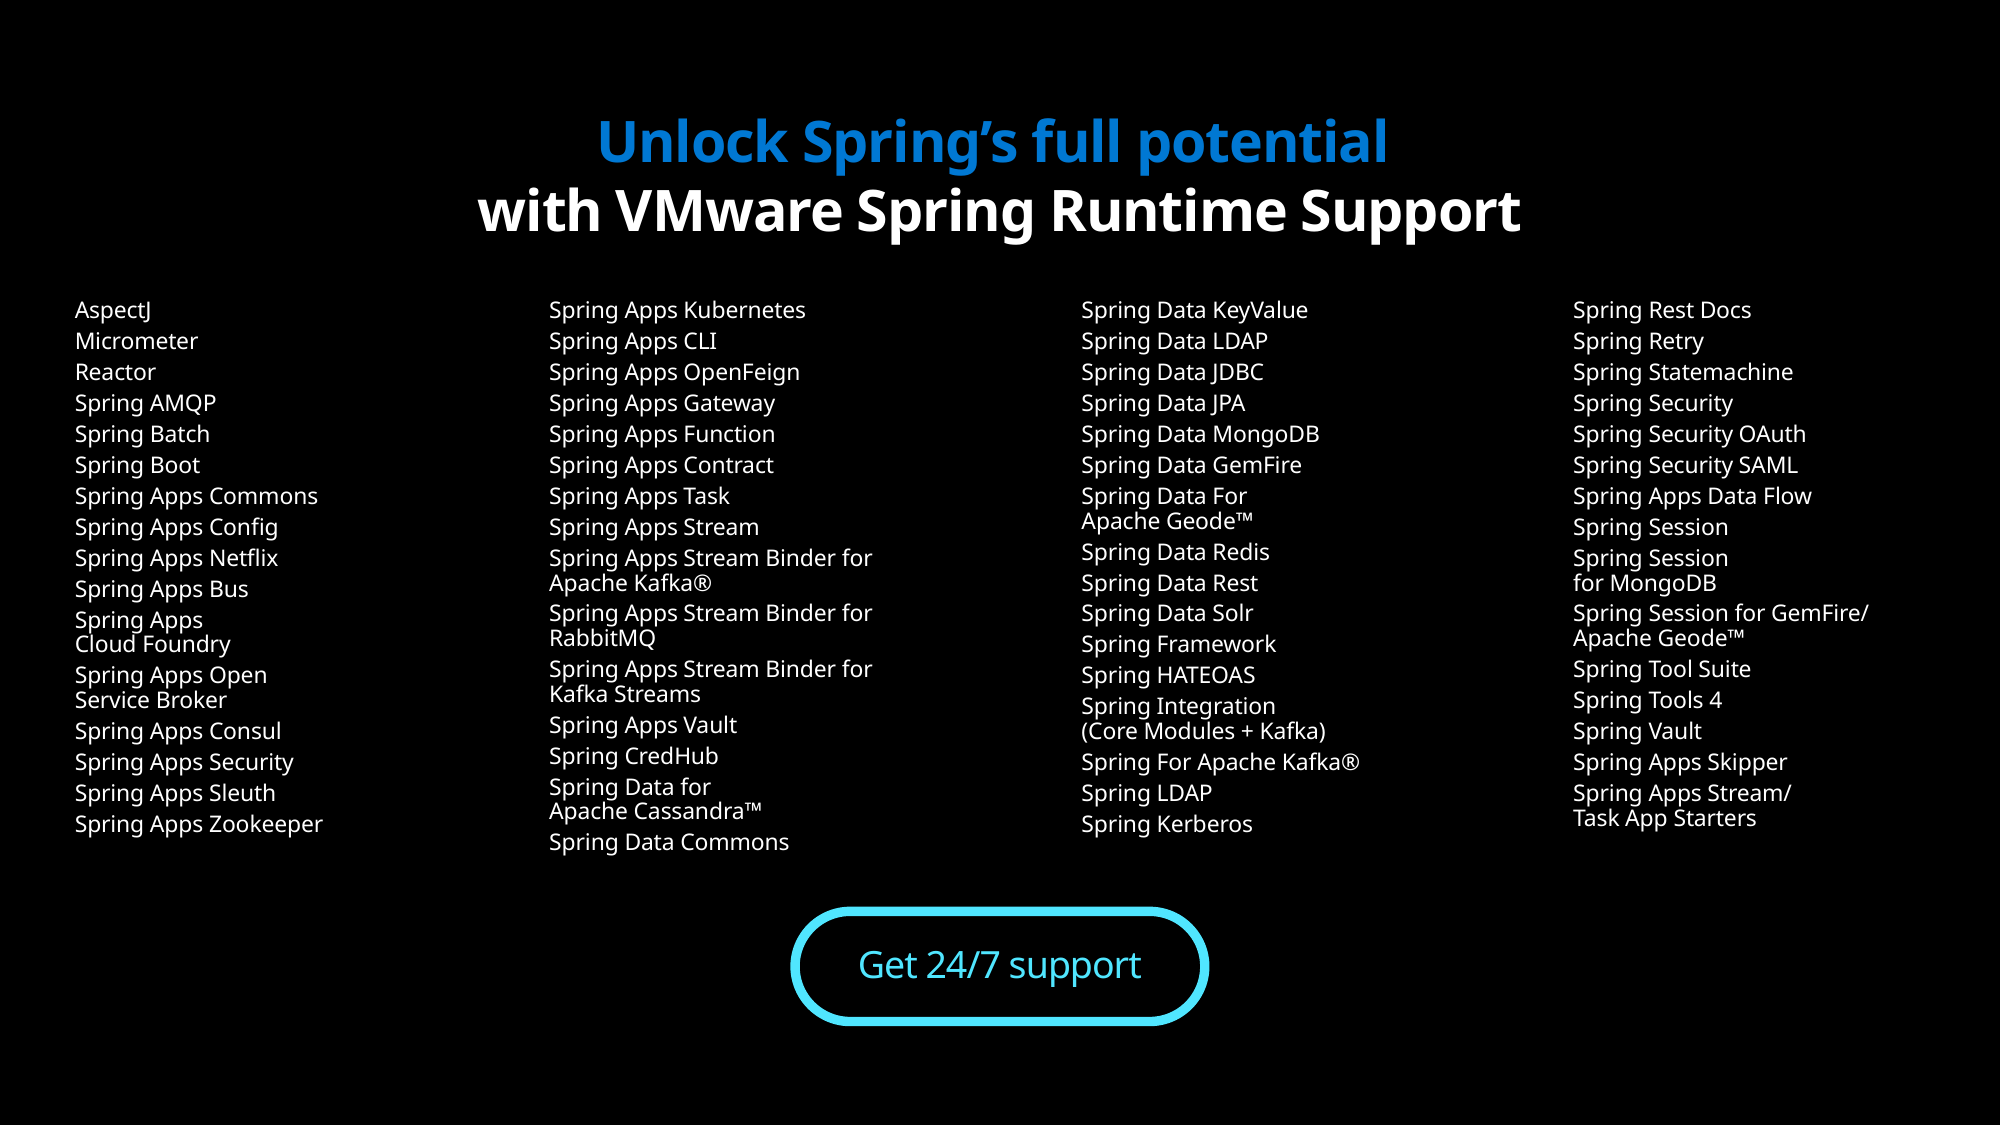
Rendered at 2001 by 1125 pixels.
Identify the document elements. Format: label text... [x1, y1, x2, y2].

text_box Spring Apps Kubernetes Spring Apps CLI Spring Apps OpenFeign Spring Apps Gateway Spring Apps Function Spring Apps Contract Spring Apps Task Spring Apps Stream Spring Apps Stream Binder for Apache Kafka® Spring Apps Stream Binder for RabbitMQ Spring Apps Stream Binder for Kafka Streams Spring Apps Vault Spring CredHub Spring Data for Apache Cassandra™ Spring Data Commons [549, 298, 875, 856]
text_box Spring Data KeyValue Spring Data LDAP Spring Data JDBC Spring Data JPA Spring Data MongoDB Spring Data GemFire Spring Data For Apache Geode™ Spring Data Redis Spring Data Rest Spring Data Solr Spring Framework Spring HATEOAS Spring Integration (Core Modules + Kafka) Spring For Apache Kafka® Spring LDAP Spring Kerberos [1081, 298, 1367, 838]
text_box Get 24/7 support [795, 911, 1205, 1022]
text_box Spring Rest Docs Spring Retry Spring Statemachine Spring Security Spring Security OAuth Spring Security SAML Spring Apps Data Flow Spring Session Spring Session for MongoDB Spring Session for GemFire/ Apache Geode™ Spring Tool Suite Spring Tools 4 Spring Vault Spring Apps Skipper Spring Apps Stream/ Task App Starters [1573, 298, 1926, 832]
title Unlock Spring’s full potential with VMware Spring Runtime Support [464, 81, 1536, 281]
text_box AspectJ Micrometer Reactor Spring AMQP Spring Batch Spring Boot Spring Apps Commons Spring Apps Config Spring Apps Netflix Spring Apps Bus Spring Apps Cloud Foundry Spring Apps Open Service Broker Spring Apps Consul Spring Apps Security Spring Apps Sleuth Spring Apps Zookeeper [74, 298, 416, 838]
